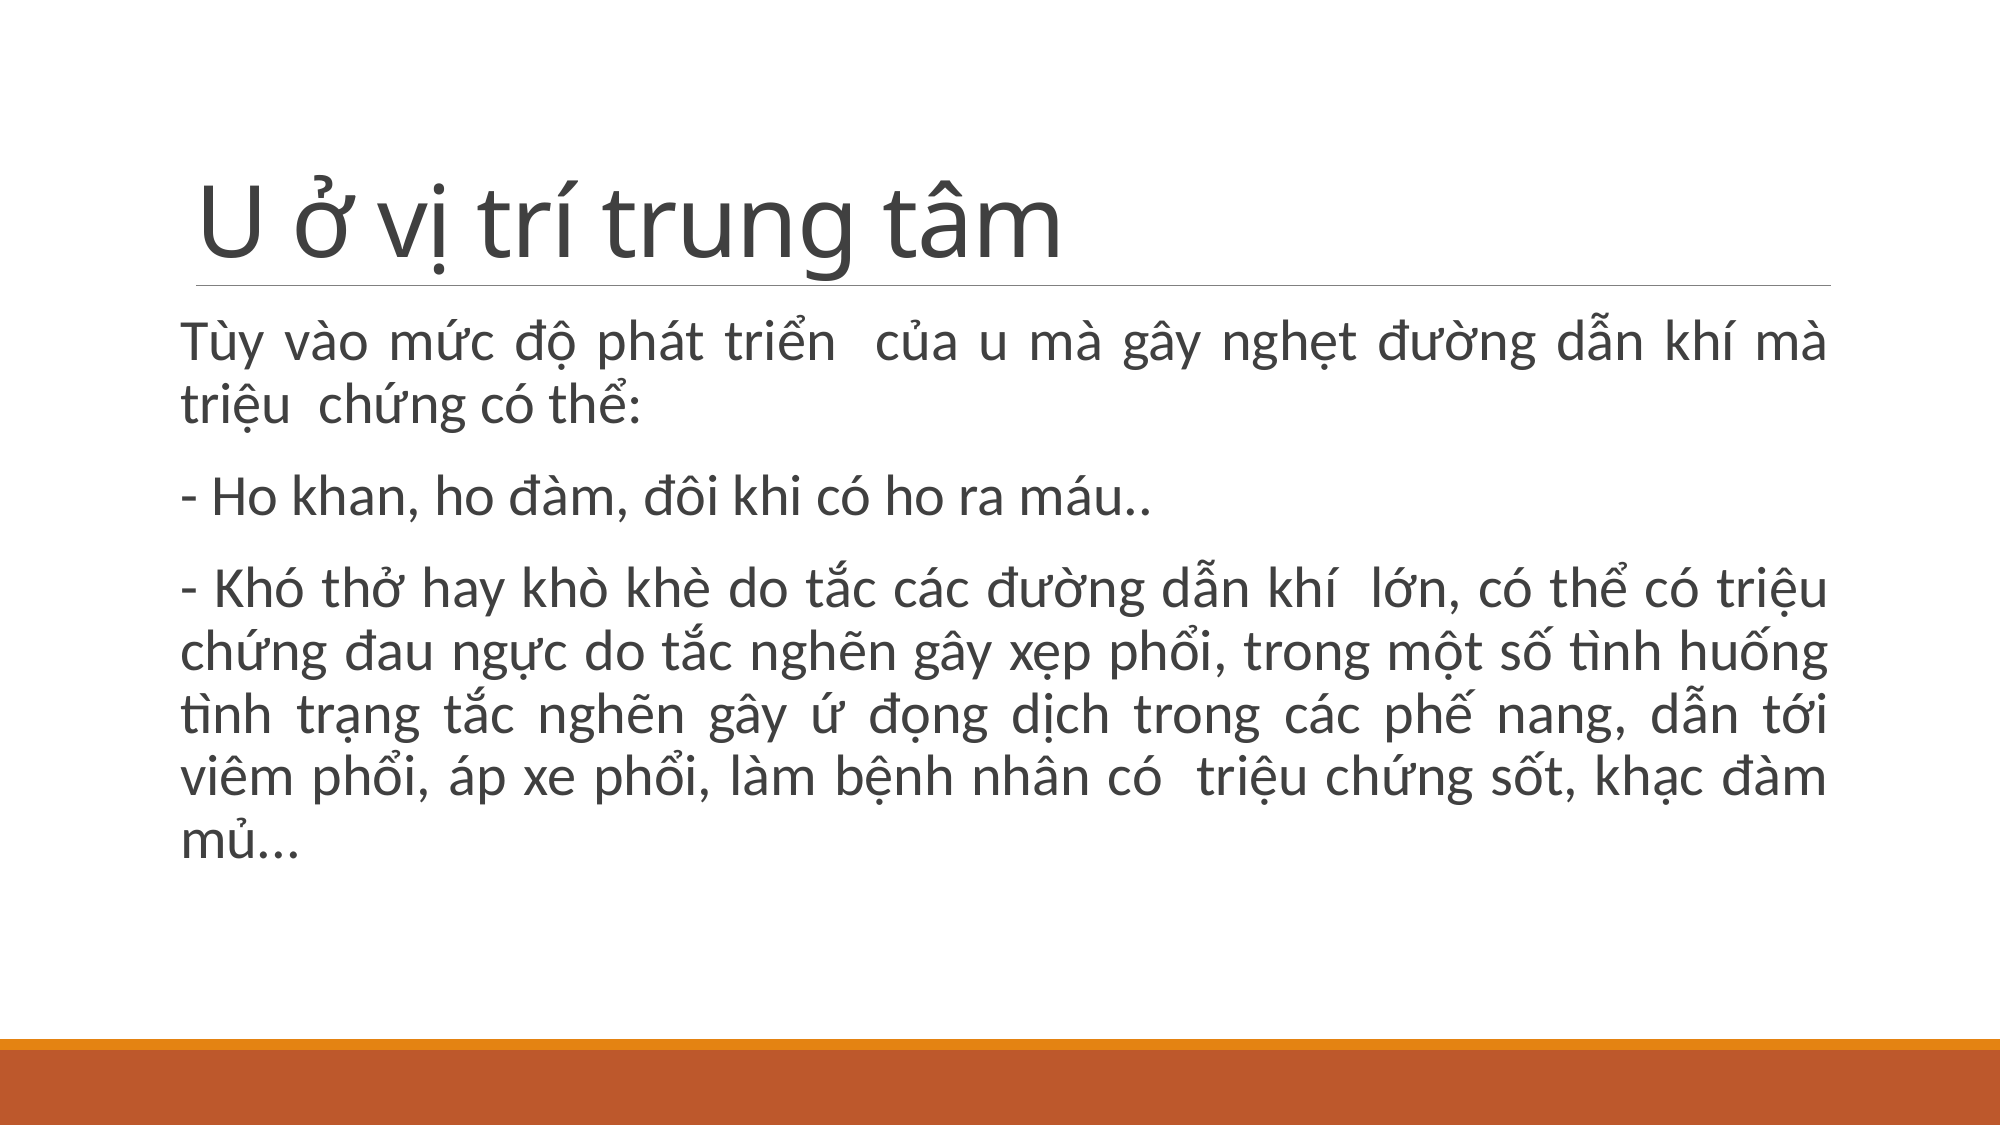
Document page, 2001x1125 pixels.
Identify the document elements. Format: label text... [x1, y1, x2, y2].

title U ở vị trí trung tâm [180, 47, 1830, 285]
list Tùy vào mức độ phát triển của u mà gây nghẹt đường dẫn khí mà triệu chứng có thể: - Ho khan, ho đàm, đôi khi có ho ra máu.. - Khó thở hay khò khè do tắc các đường dẫn khí lớn, có thể có triệu chứng đau ngực do tắc nghẽn gây xẹp phổi, trong một số tình huống tình trạng tắc nghẽn gây ứ đọng dịch trong các phế nang, dẫn tới viêm phổi, áp xe phổi, làm bệnh nhân có triệu chứng sốt, khạc đàm mủ... [180, 302, 1830, 963]
